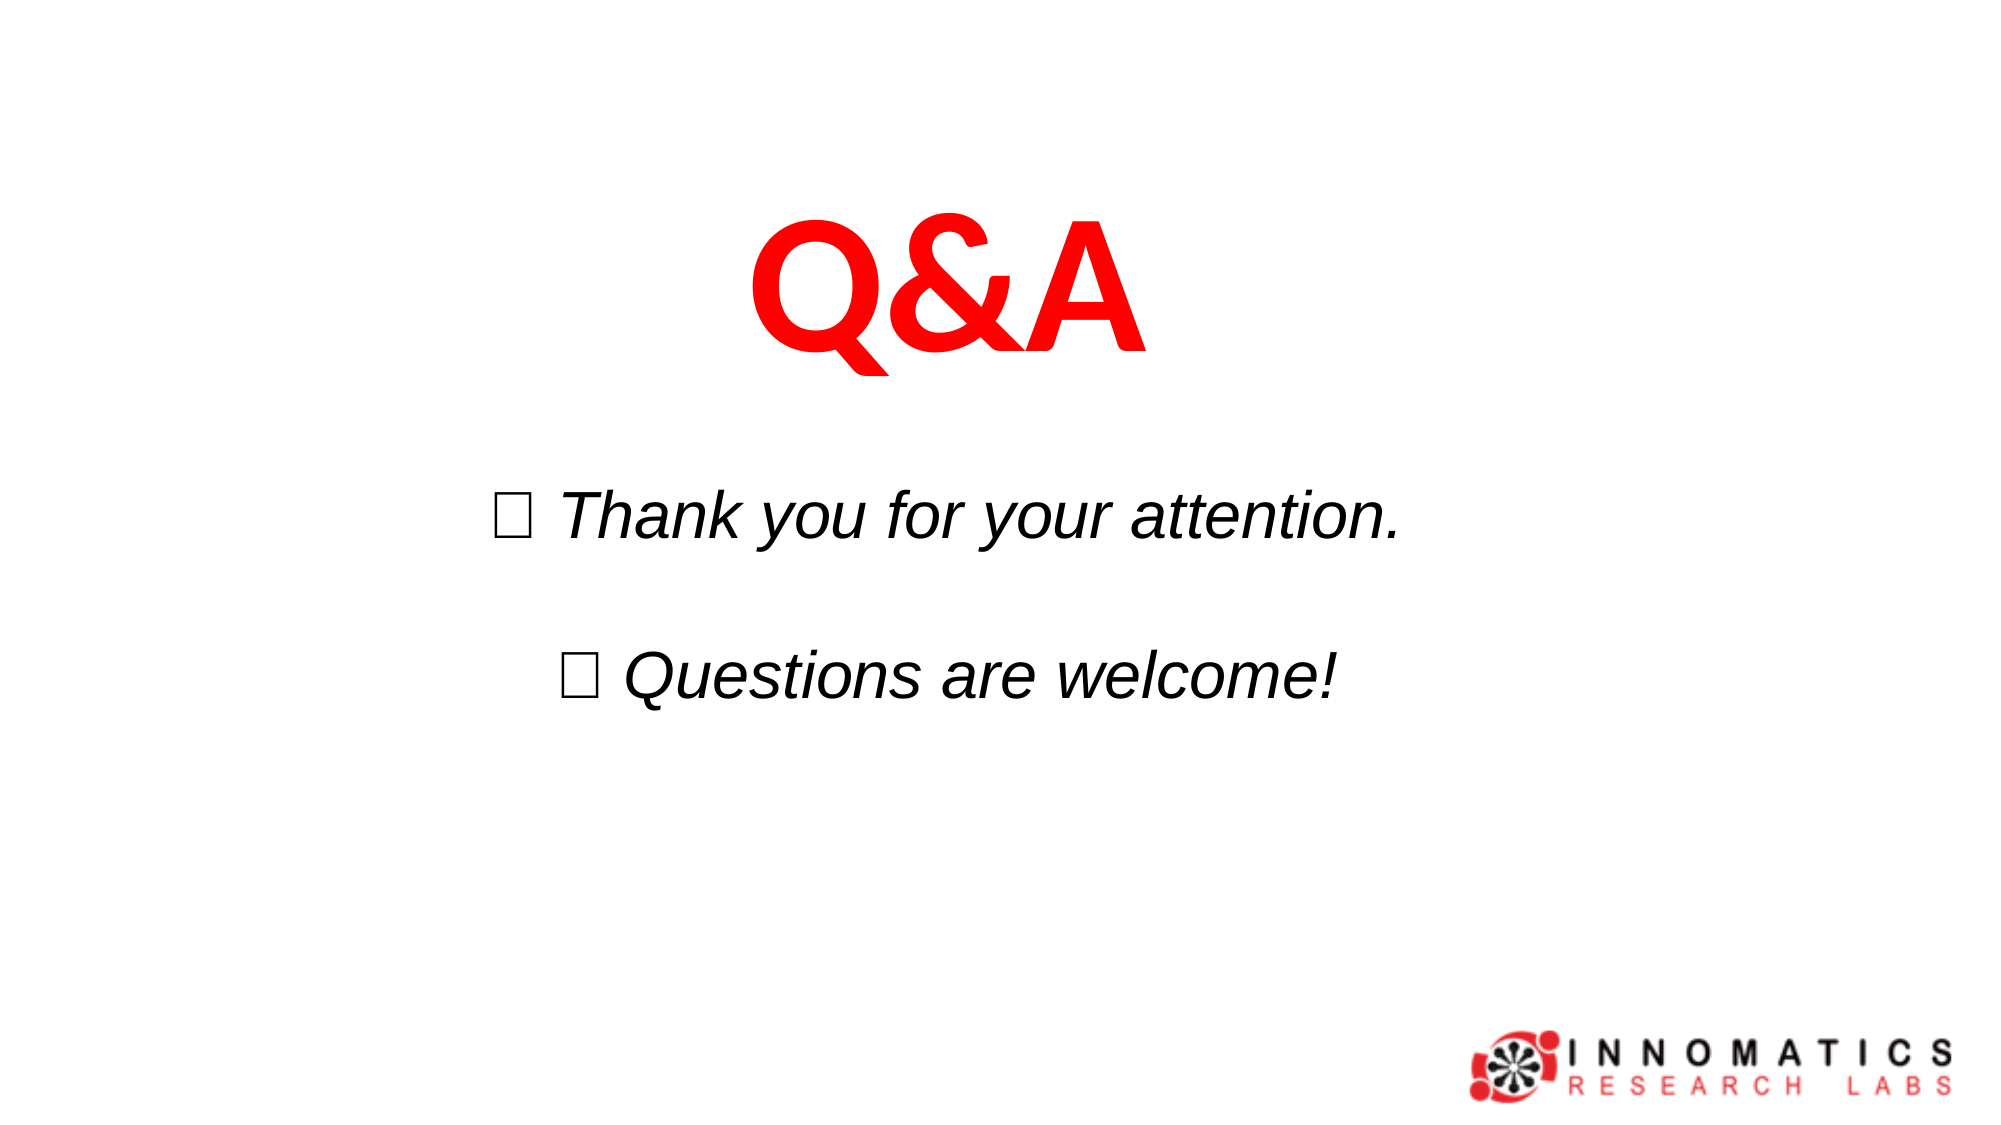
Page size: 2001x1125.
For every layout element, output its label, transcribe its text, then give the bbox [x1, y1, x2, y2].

picture [1445, 1014, 1975, 1125]
text_box Q&A 💬 Thank you for your attention. 📌 Questions are welcome! [446, 144, 1447, 719]
